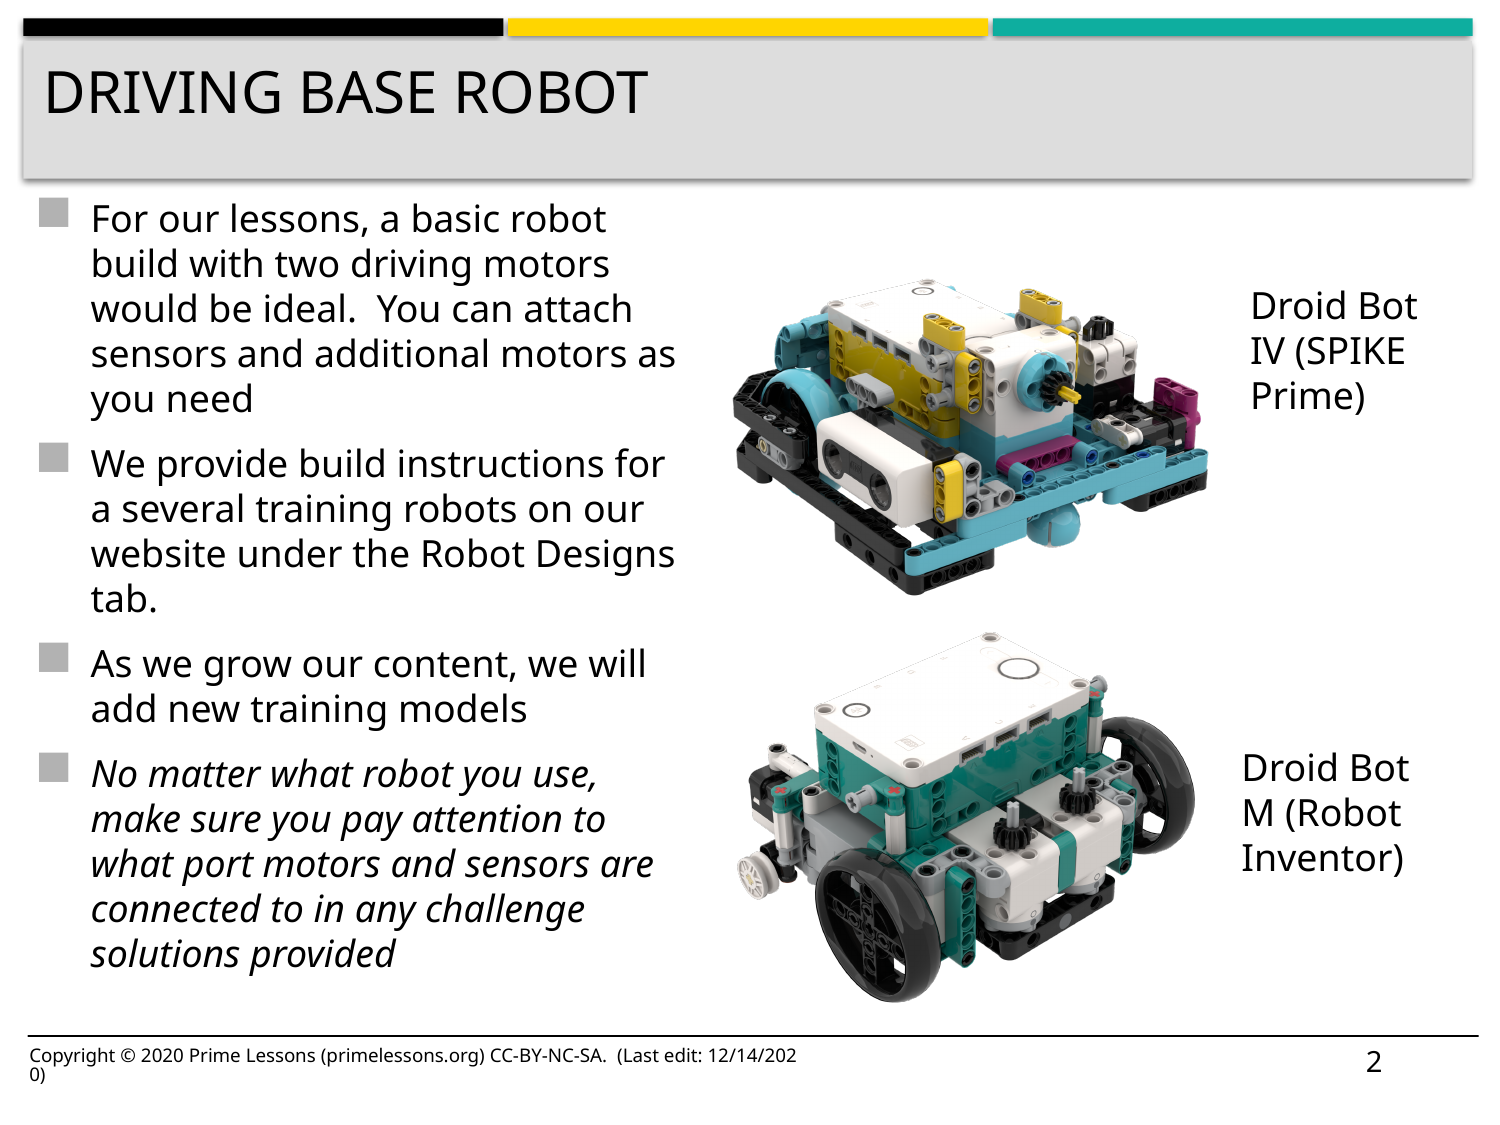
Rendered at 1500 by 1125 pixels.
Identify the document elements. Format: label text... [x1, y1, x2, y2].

picture [687, 236, 1228, 1016]
text_box Droid Bot M (Robot Inventor) [1231, 736, 1459, 887]
slide_number 2 [1351, 1036, 1478, 1097]
text_box Droid Bot IV (SPIKE Prime) [1235, 274, 1467, 425]
title DRIVING BASE ROBOT [28, 48, 1464, 172]
footer Copyright © 2020 Prime Lessons (primelessons.org) CC-BY-NC-SA. (Last edit: 12/14/2020) [14, 1036, 814, 1097]
list For our lessons, a basic robot build with two driving motors would be ideal. You can attach sensors and additional motors as you need We provide build instructions for a several training robots on our website under the Robot Designs tab. As we grow our content, we will add new training models No matter what robot you use, make sure you pay attention to what port motors and sensors are connected to in any challenge solutions provided [25, 187, 700, 1021]
